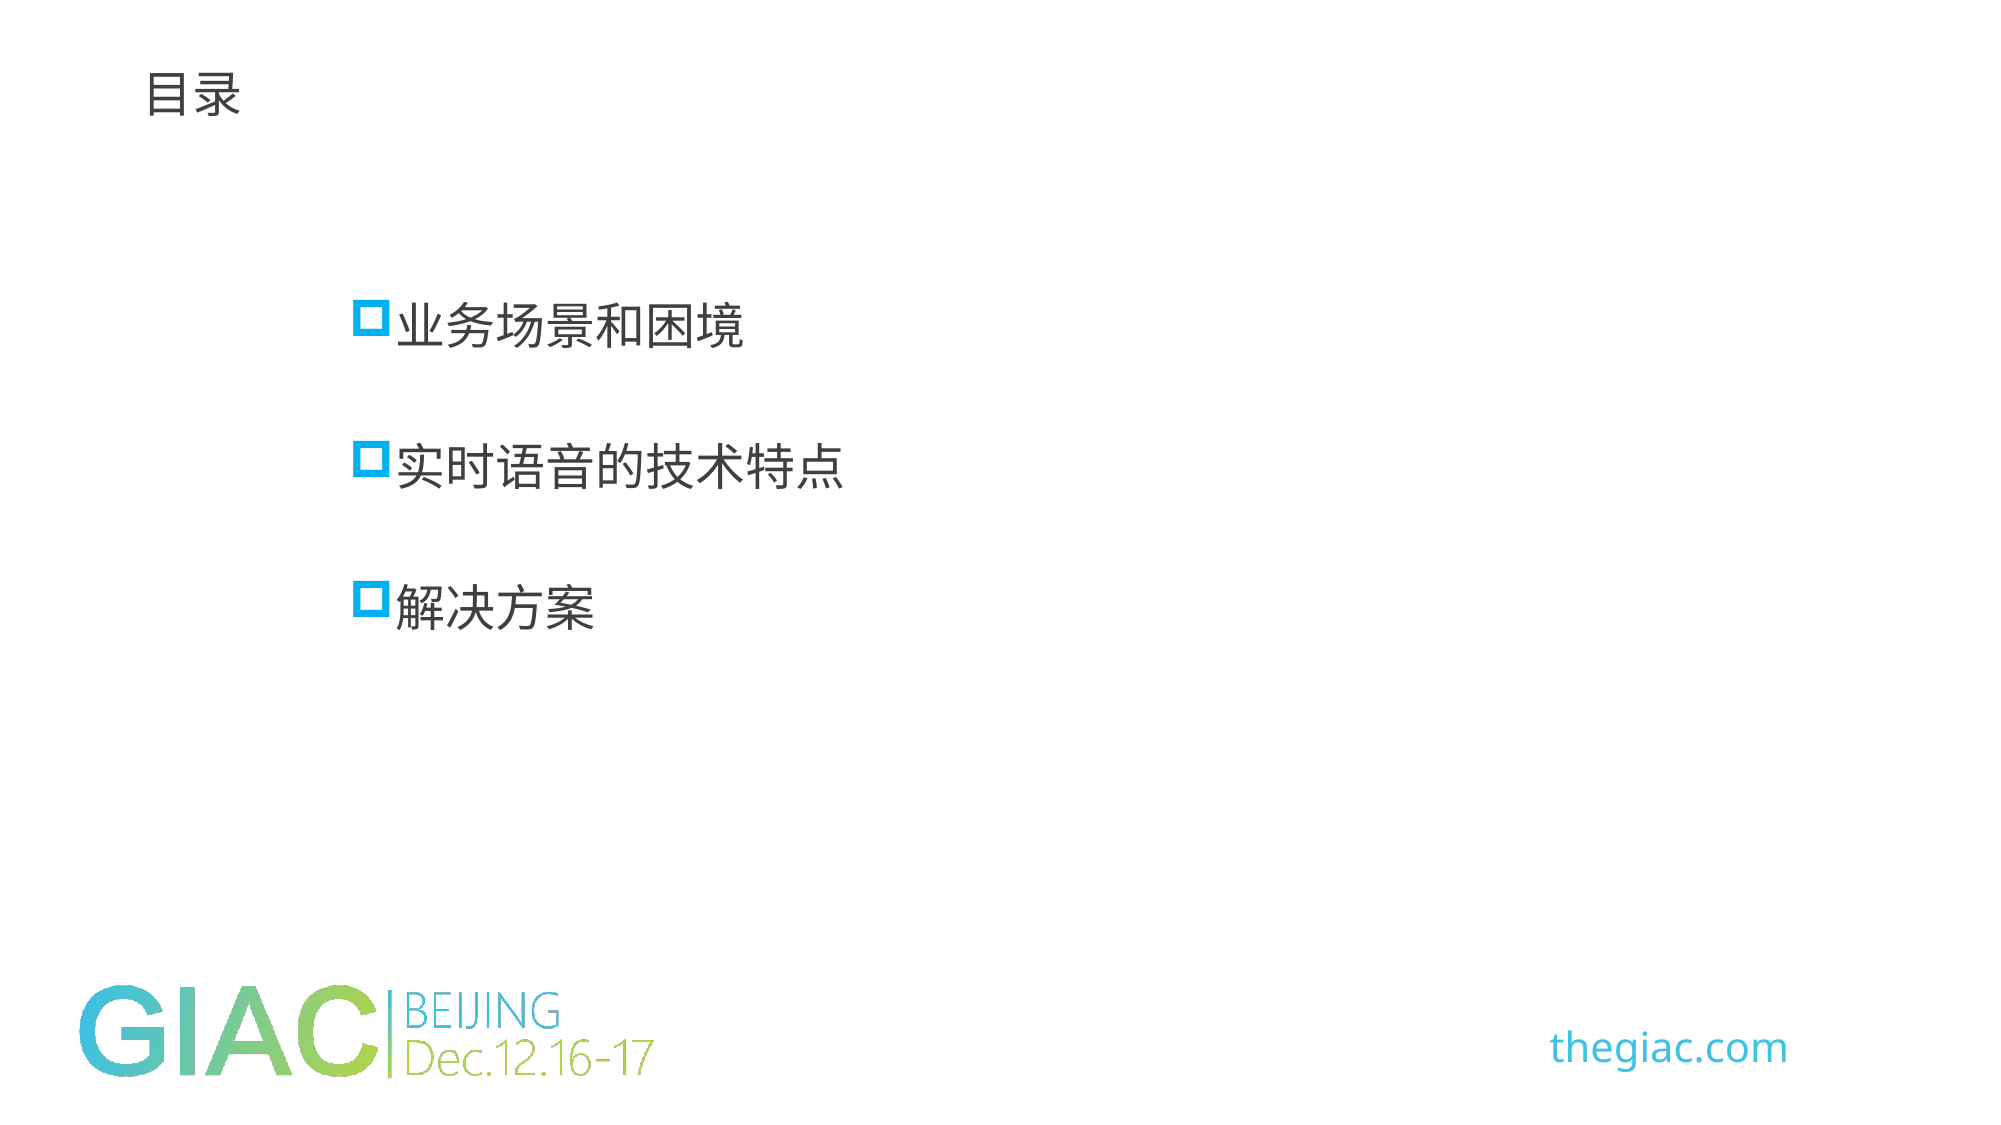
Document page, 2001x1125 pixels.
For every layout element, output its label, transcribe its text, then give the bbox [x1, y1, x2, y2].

text_box 目录 [127, 62, 1652, 280]
picture [55, 968, 679, 1097]
text_box 业务场景和困境 实时语音的技术特点 解决方案 [334, 226, 1393, 896]
